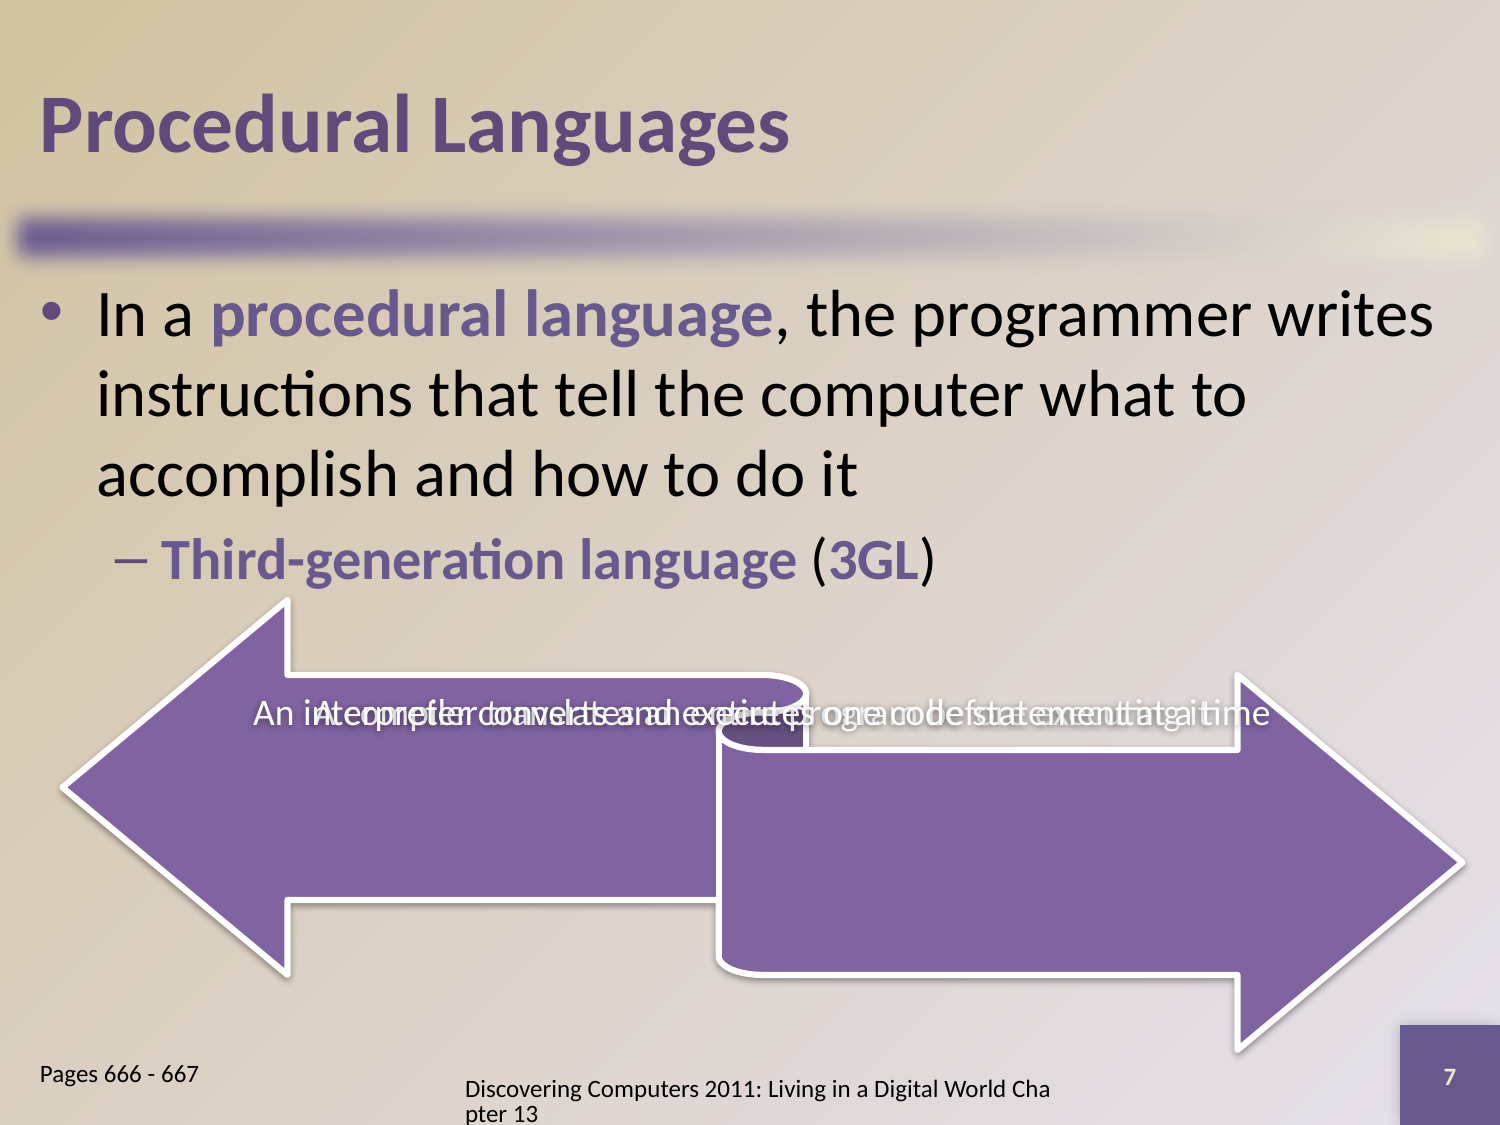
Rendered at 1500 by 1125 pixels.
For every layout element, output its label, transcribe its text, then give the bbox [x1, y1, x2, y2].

list Pages 666 - 667 [24, 1050, 300, 1125]
title Procedural Languages [24, 24, 1475, 213]
list In a procedural language, the programmer writes instructions that tell the computer what to accomplish and how to do it Third-generation language (3GL) [24, 262, 1475, 1025]
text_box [62, 599, 1463, 1051]
slide_number 7 [1400, 1025, 1500, 1125]
footer Discovering Computers 2011: Living in a Digital World Chapter 13 [450, 1059, 1075, 1125]
